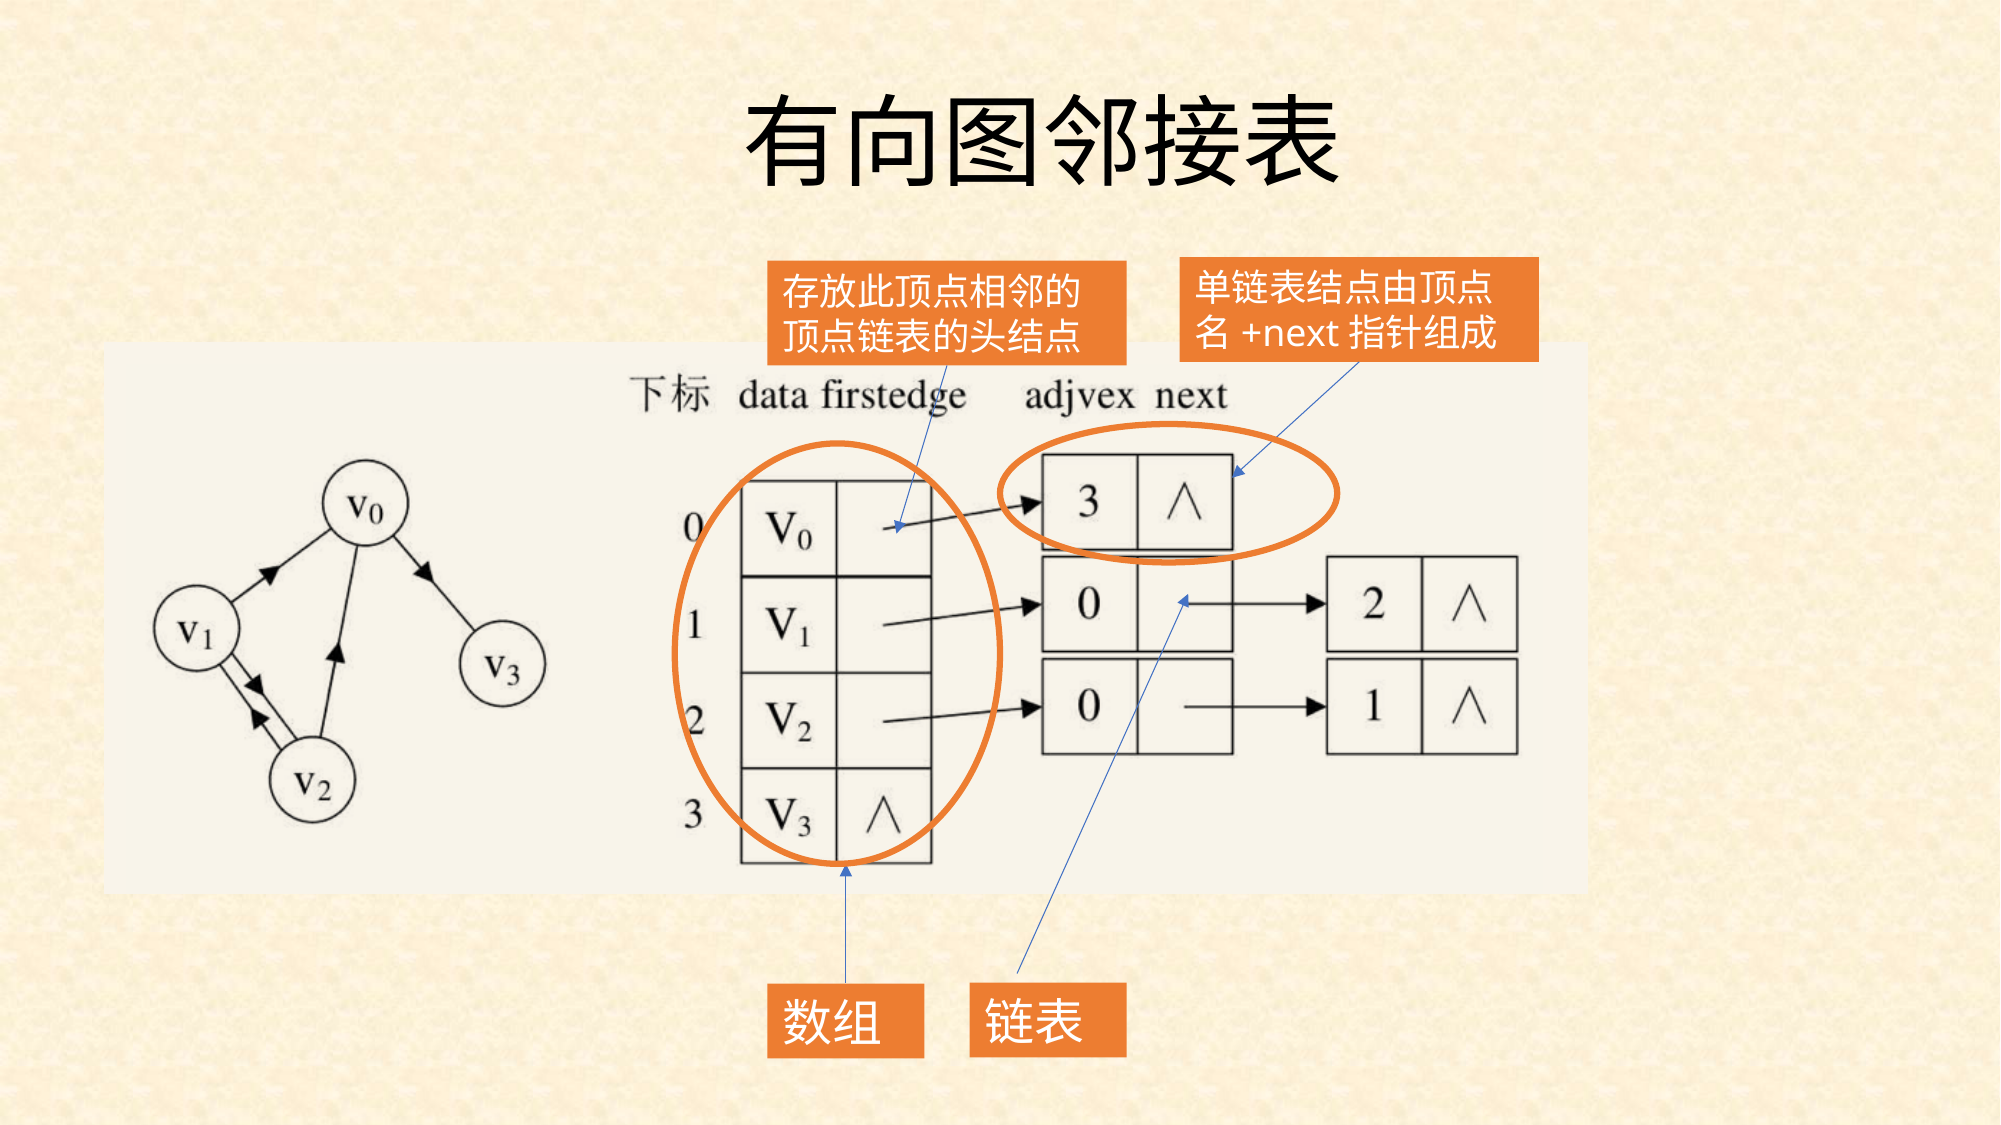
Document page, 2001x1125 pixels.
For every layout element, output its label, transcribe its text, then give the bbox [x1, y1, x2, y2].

text_box 有向图邻接表 [379, 70, 1706, 206]
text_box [896, 366, 948, 534]
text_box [1016, 593, 1189, 974]
text_box 数组 [767, 983, 925, 1059]
picture [0, 0, 2001, 1125]
text_box 存放此顶点相邻的顶点链表的头结点 [767, 260, 1127, 342]
text_box 链表 [969, 982, 1127, 1058]
text_box 单链表结点由顶点名+next指针组成 [1179, 257, 1539, 342]
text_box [1231, 363, 1360, 478]
